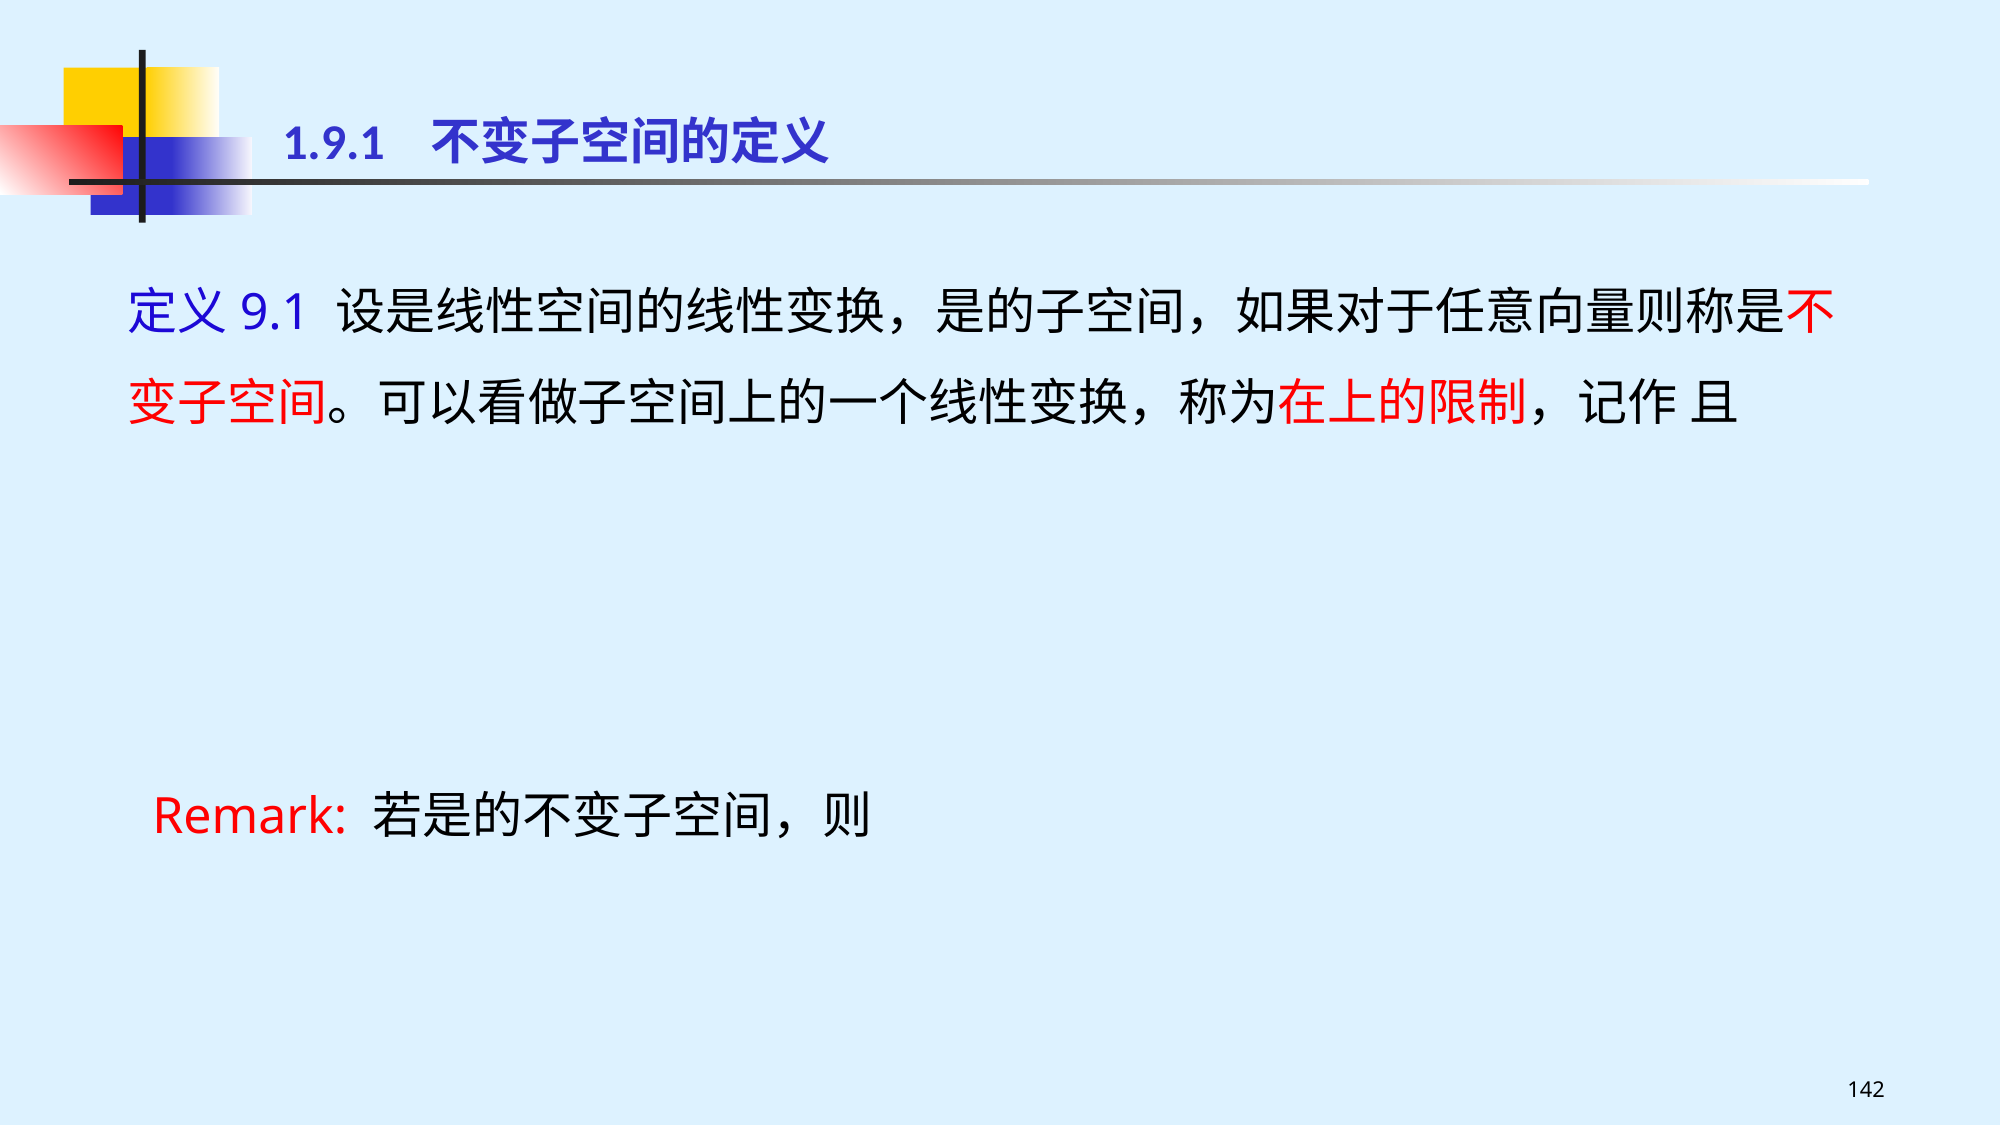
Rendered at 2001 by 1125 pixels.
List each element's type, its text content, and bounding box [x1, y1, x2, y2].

text_box 1.9.1 不变子空间的定义 [267, 101, 1142, 177]
slide_number 142 [1483, 1037, 1901, 1113]
